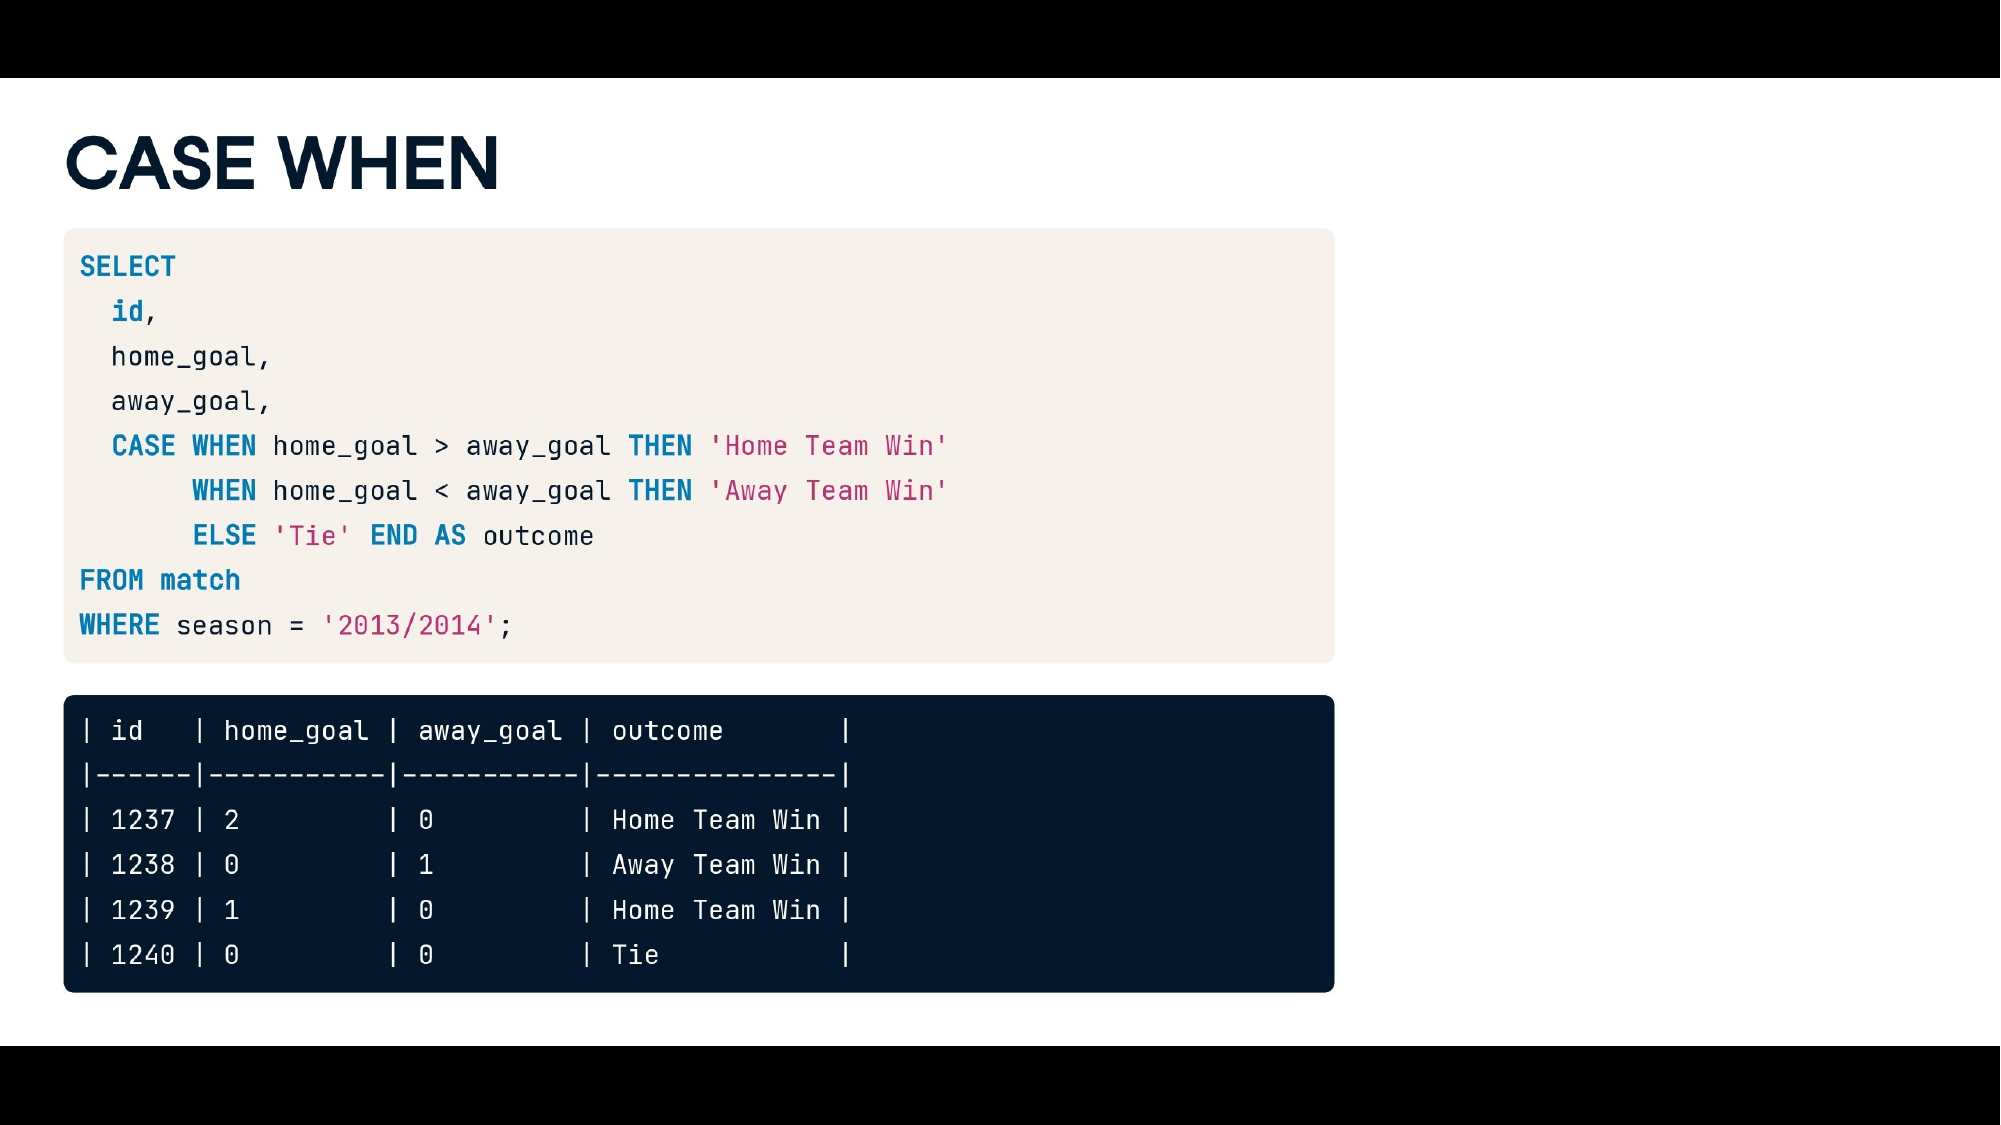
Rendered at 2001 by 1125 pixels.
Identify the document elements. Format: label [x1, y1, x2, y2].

picture [0, 78, 2000, 1047]
